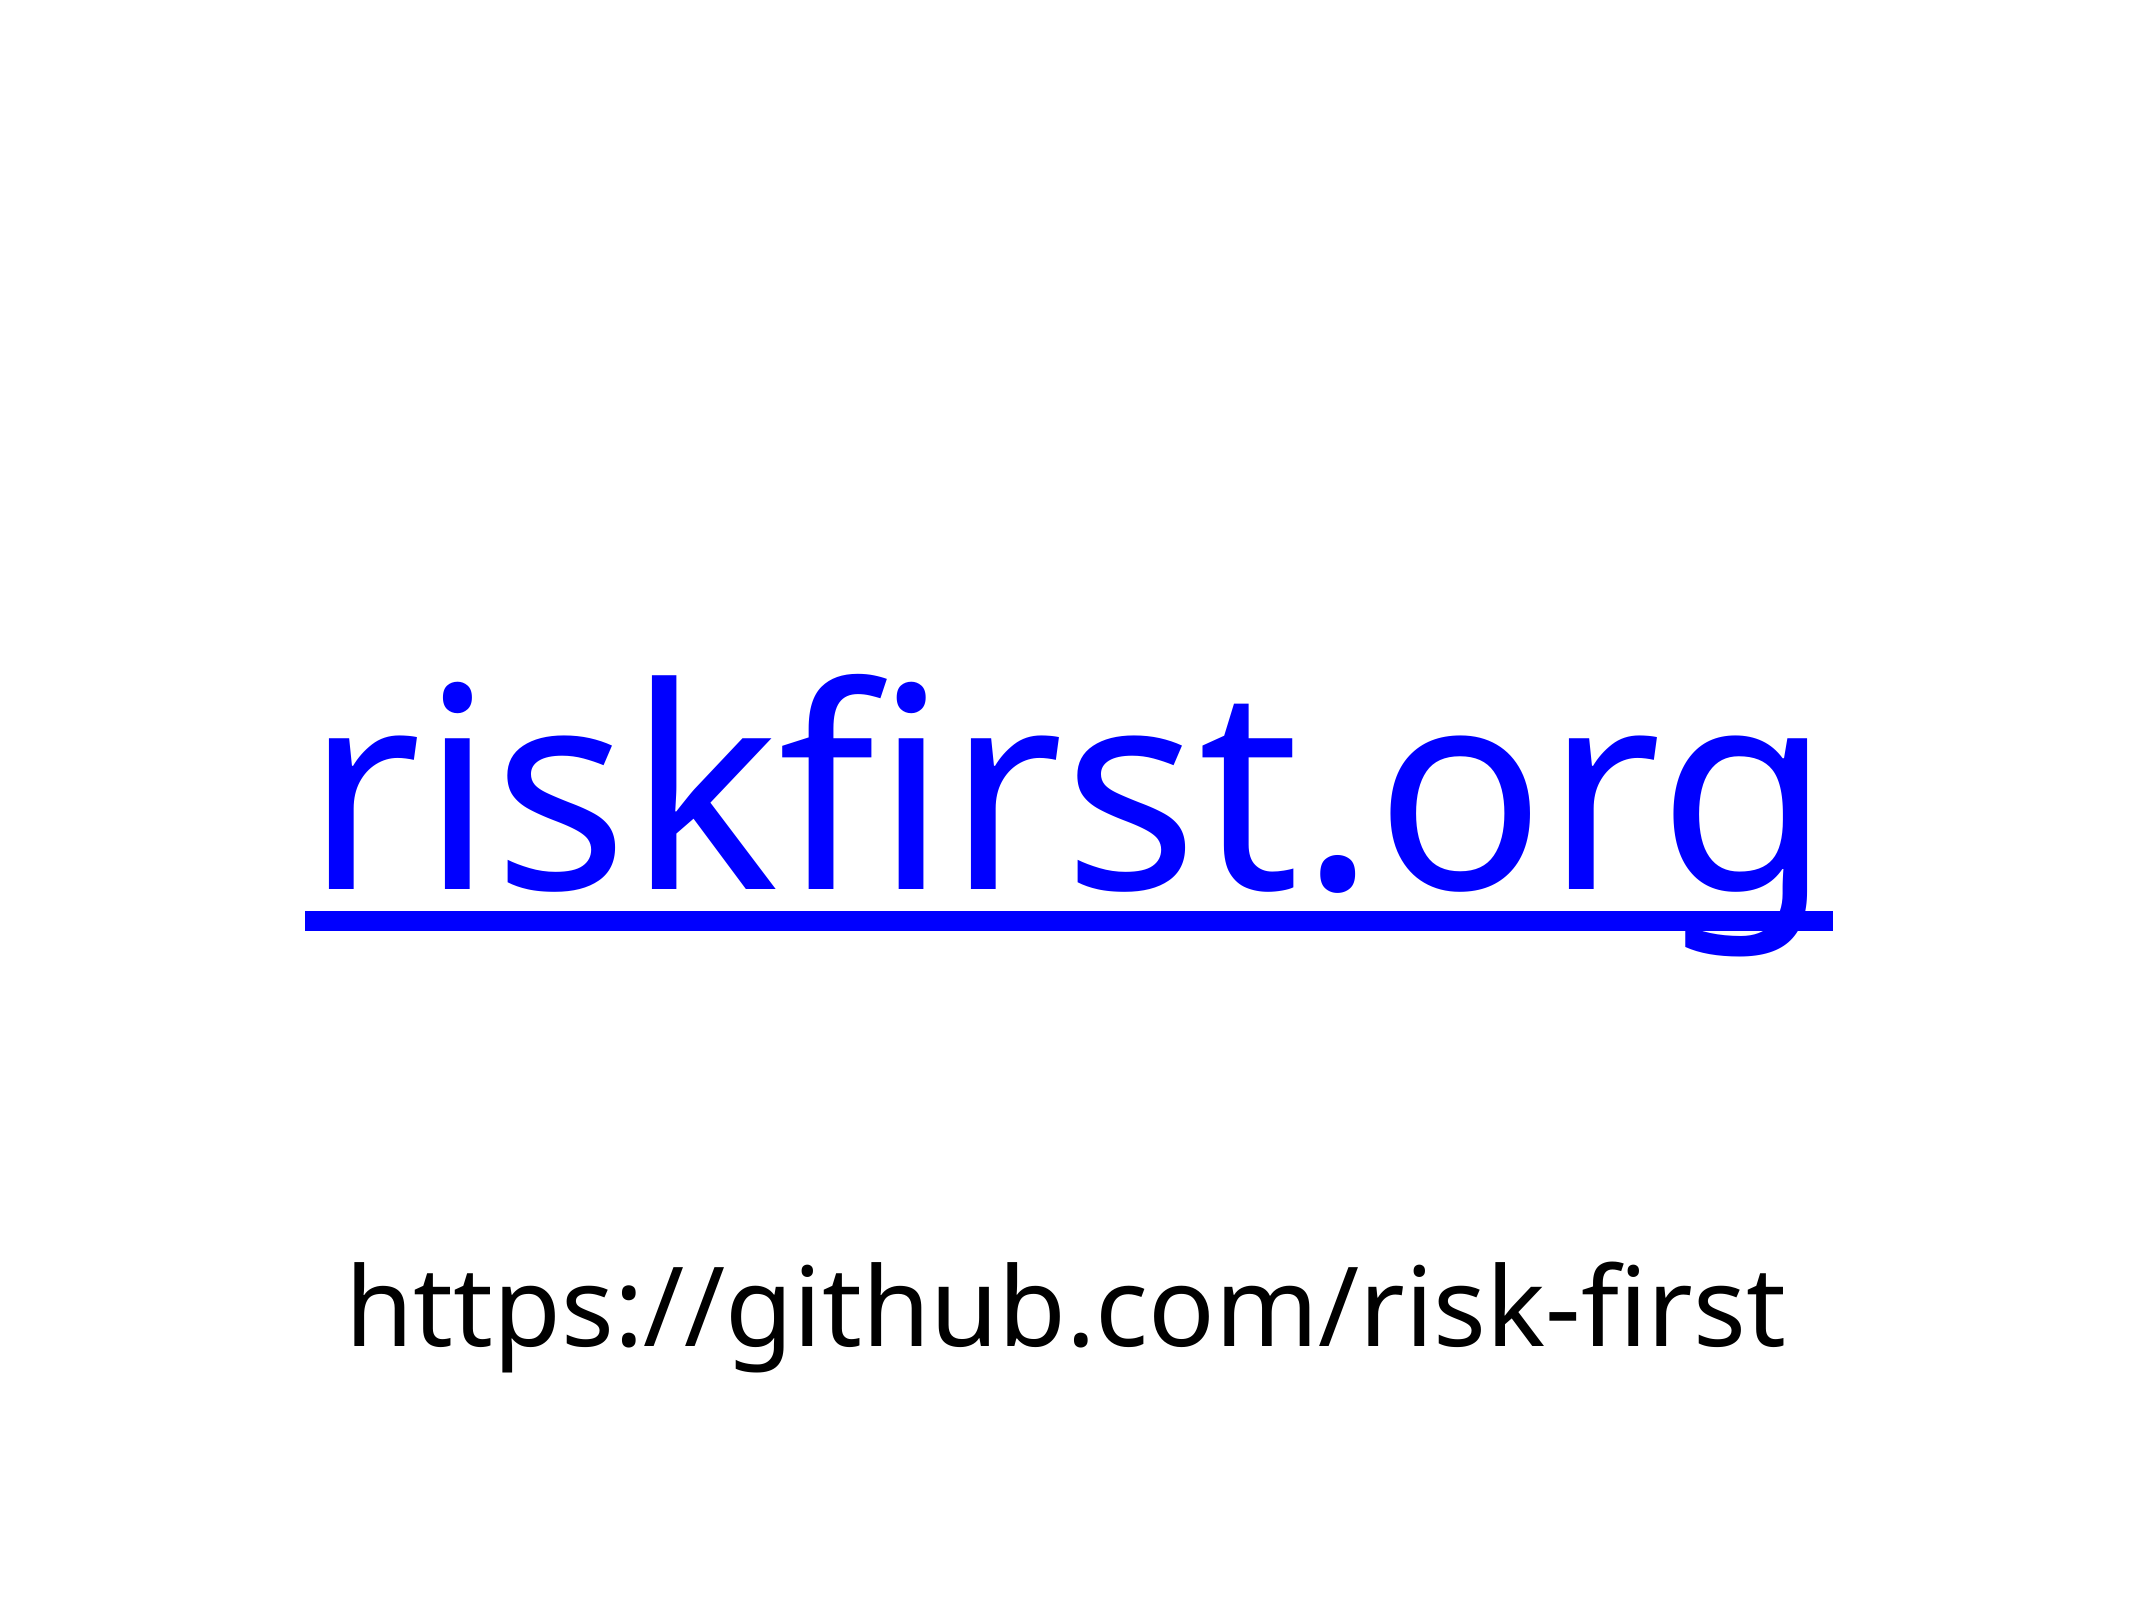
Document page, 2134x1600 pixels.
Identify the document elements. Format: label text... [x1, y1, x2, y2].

title riskfirst.org [209, 528, 1928, 1072]
text_box https://github.com/risk-first [337, 1228, 1797, 1378]
